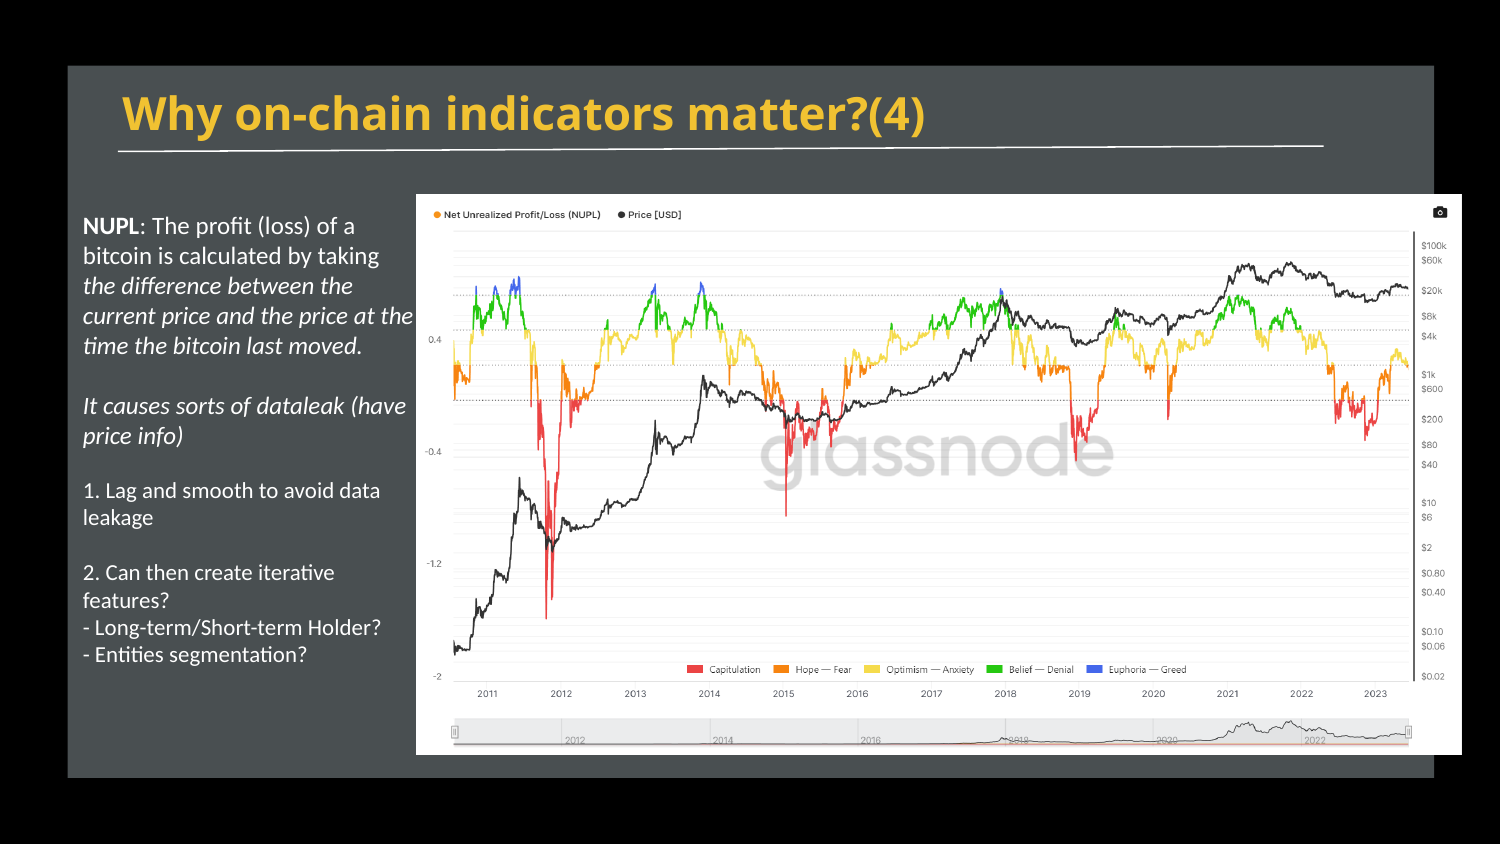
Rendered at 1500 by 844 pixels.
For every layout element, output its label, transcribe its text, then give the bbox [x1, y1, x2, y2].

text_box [117, 145, 1324, 152]
text_box NUPL: The profit (loss) of a bitcoin is calculated by taking the difference between the current price and the price at the time the bitcoin last moved. It causes sorts of dataleak (have price info) 1. Lag and smooth to avoid data leakage 2. Can then create iterative features? - Long-term/Short-term Holder? - Entities segmentation? [67, 194, 413, 683]
title Why on-chain indicators matter?(4) [107, 84, 1371, 159]
picture [415, 194, 1462, 755]
